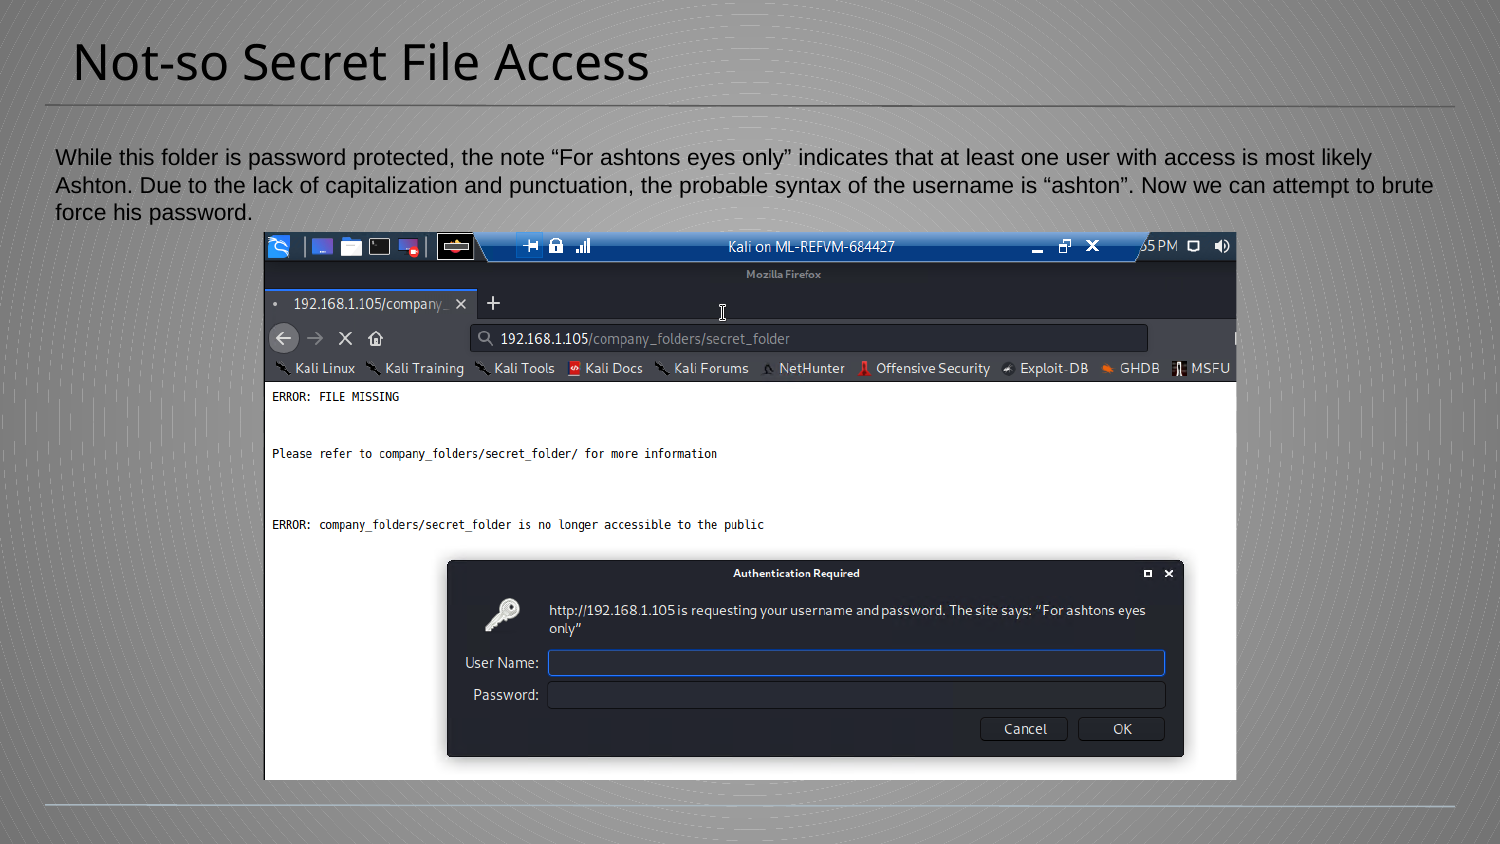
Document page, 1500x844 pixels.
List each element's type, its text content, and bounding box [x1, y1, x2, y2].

picture [263, 232, 1237, 780]
text_box While this folder is password protected, the note “For ashtons eyes only” indicates that at least one user with access is most likely Ashton. Due to the lack of capitalization and punctuation, the probable syntax of the username is “ashton”. Now we can attempt to brute force his password. [40, 127, 1464, 233]
title Not-so Secret File Access [0, 0, 1500, 88]
